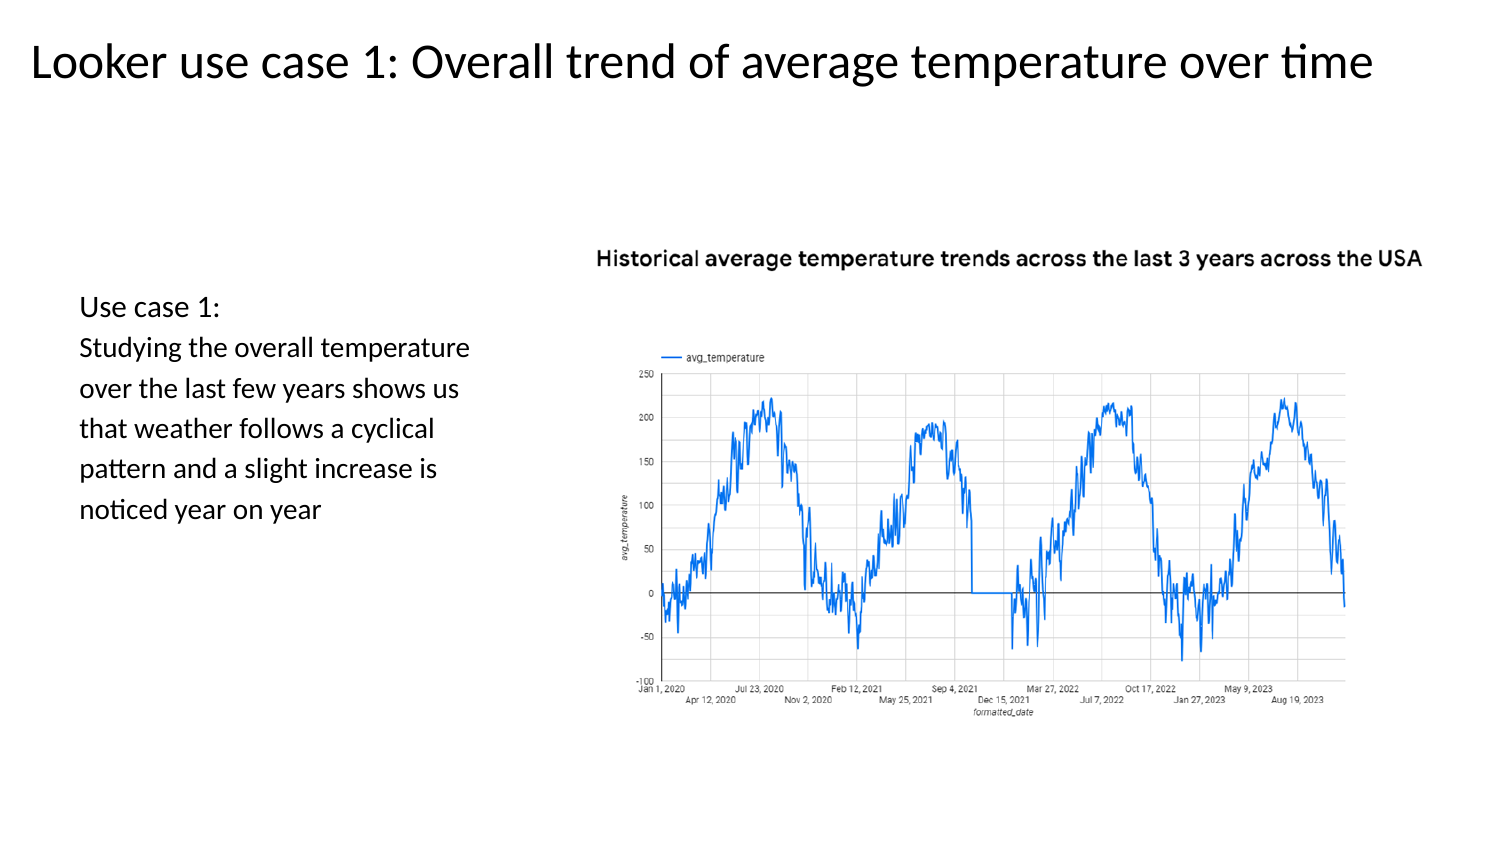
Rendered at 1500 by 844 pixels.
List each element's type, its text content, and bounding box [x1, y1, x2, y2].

list Use case 1: Studying the overall temperature over the last few years shows us that weather follows a cyclical pattern and a slight increase is noticed year on year [64, 265, 488, 756]
picture [569, 211, 1436, 767]
text_box Looker use case 1: Overall trend of average temperature over time [15, 13, 1435, 104]
